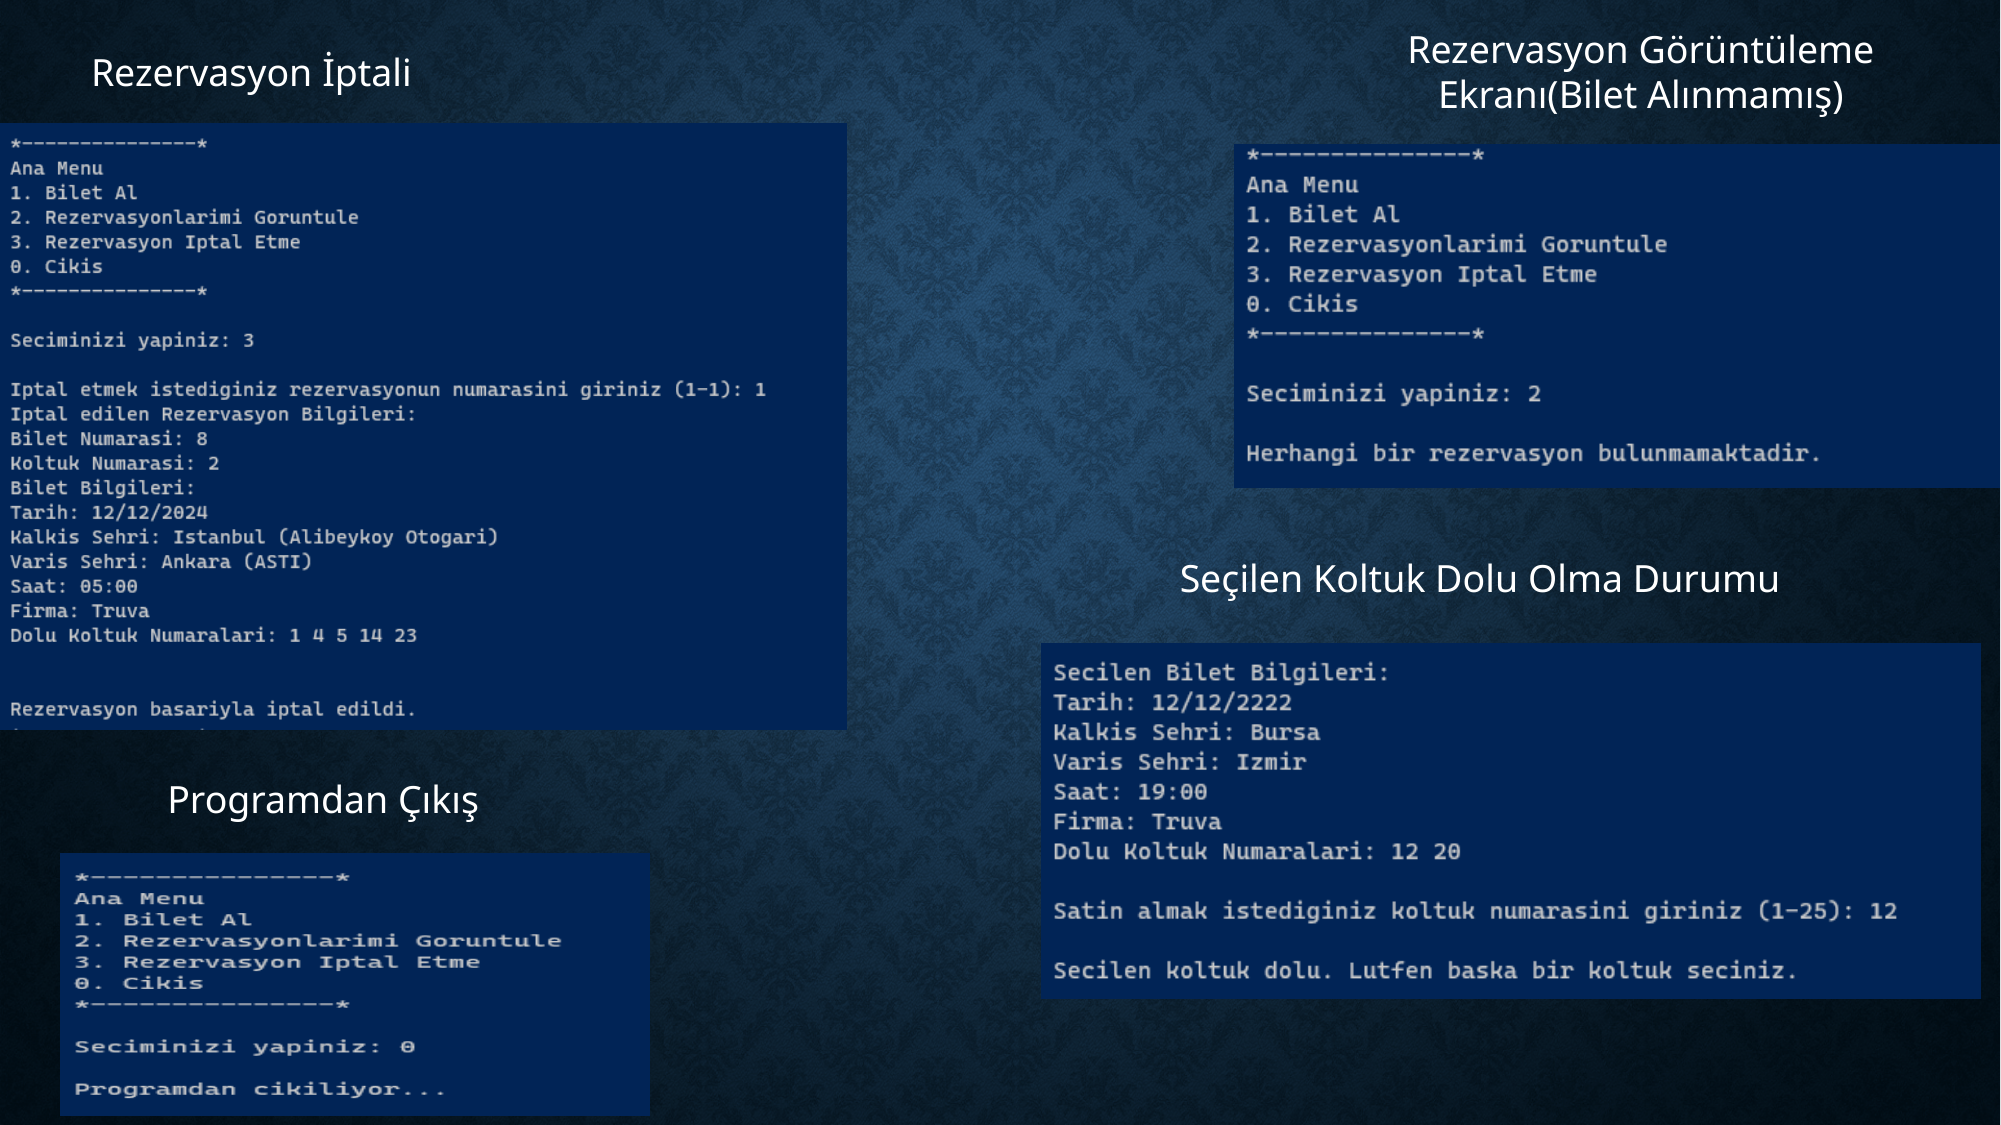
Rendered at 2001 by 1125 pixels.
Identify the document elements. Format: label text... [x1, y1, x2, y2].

picture [1233, 144, 2000, 488]
text_box Rezervasyon Görüntüleme Ekranı(Bilet Alınmamış) [1369, 18, 1913, 124]
text_box Rezervasyon İptali [10, 36, 493, 106]
picture [59, 853, 650, 1116]
text_box Seçilen Koltuk Dolu Olma Durumu [1130, 511, 1831, 642]
text_box Programdan Çıkış [108, 747, 538, 851]
picture [1040, 643, 1981, 1000]
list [0, 122, 848, 731]
